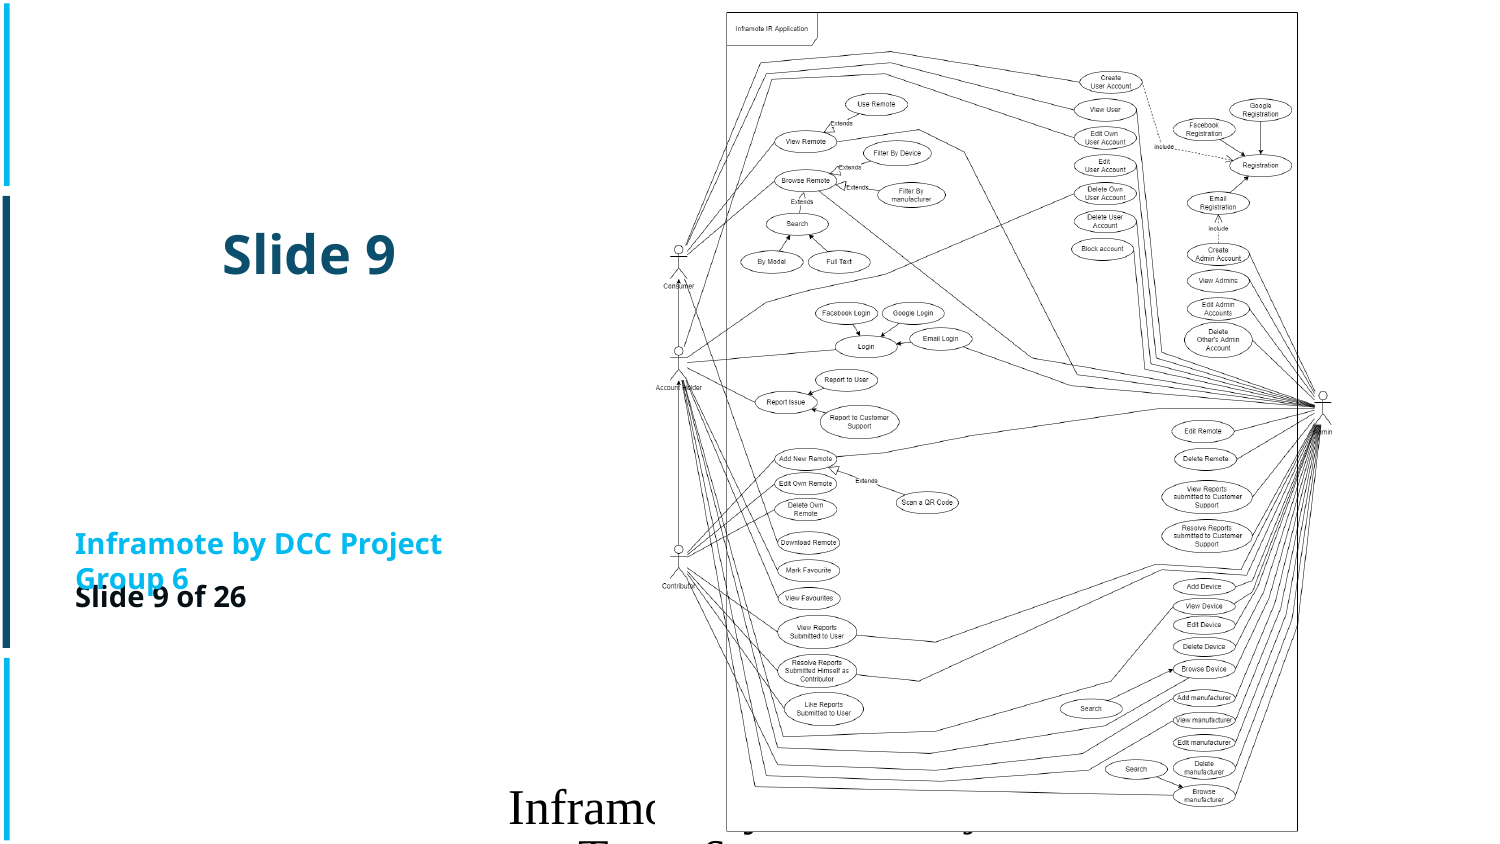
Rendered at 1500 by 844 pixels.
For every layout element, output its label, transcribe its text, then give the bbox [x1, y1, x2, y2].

text_box [4, 657, 10, 841]
picture [655, 12, 1332, 832]
text_box [2, 195, 10, 648]
footer Inframote by DCC Project Team 6 [496, 782, 650, 827]
text_box [0, 195, 6, 489]
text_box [74, 219, 544, 624]
text_box [4, 3, 10, 186]
